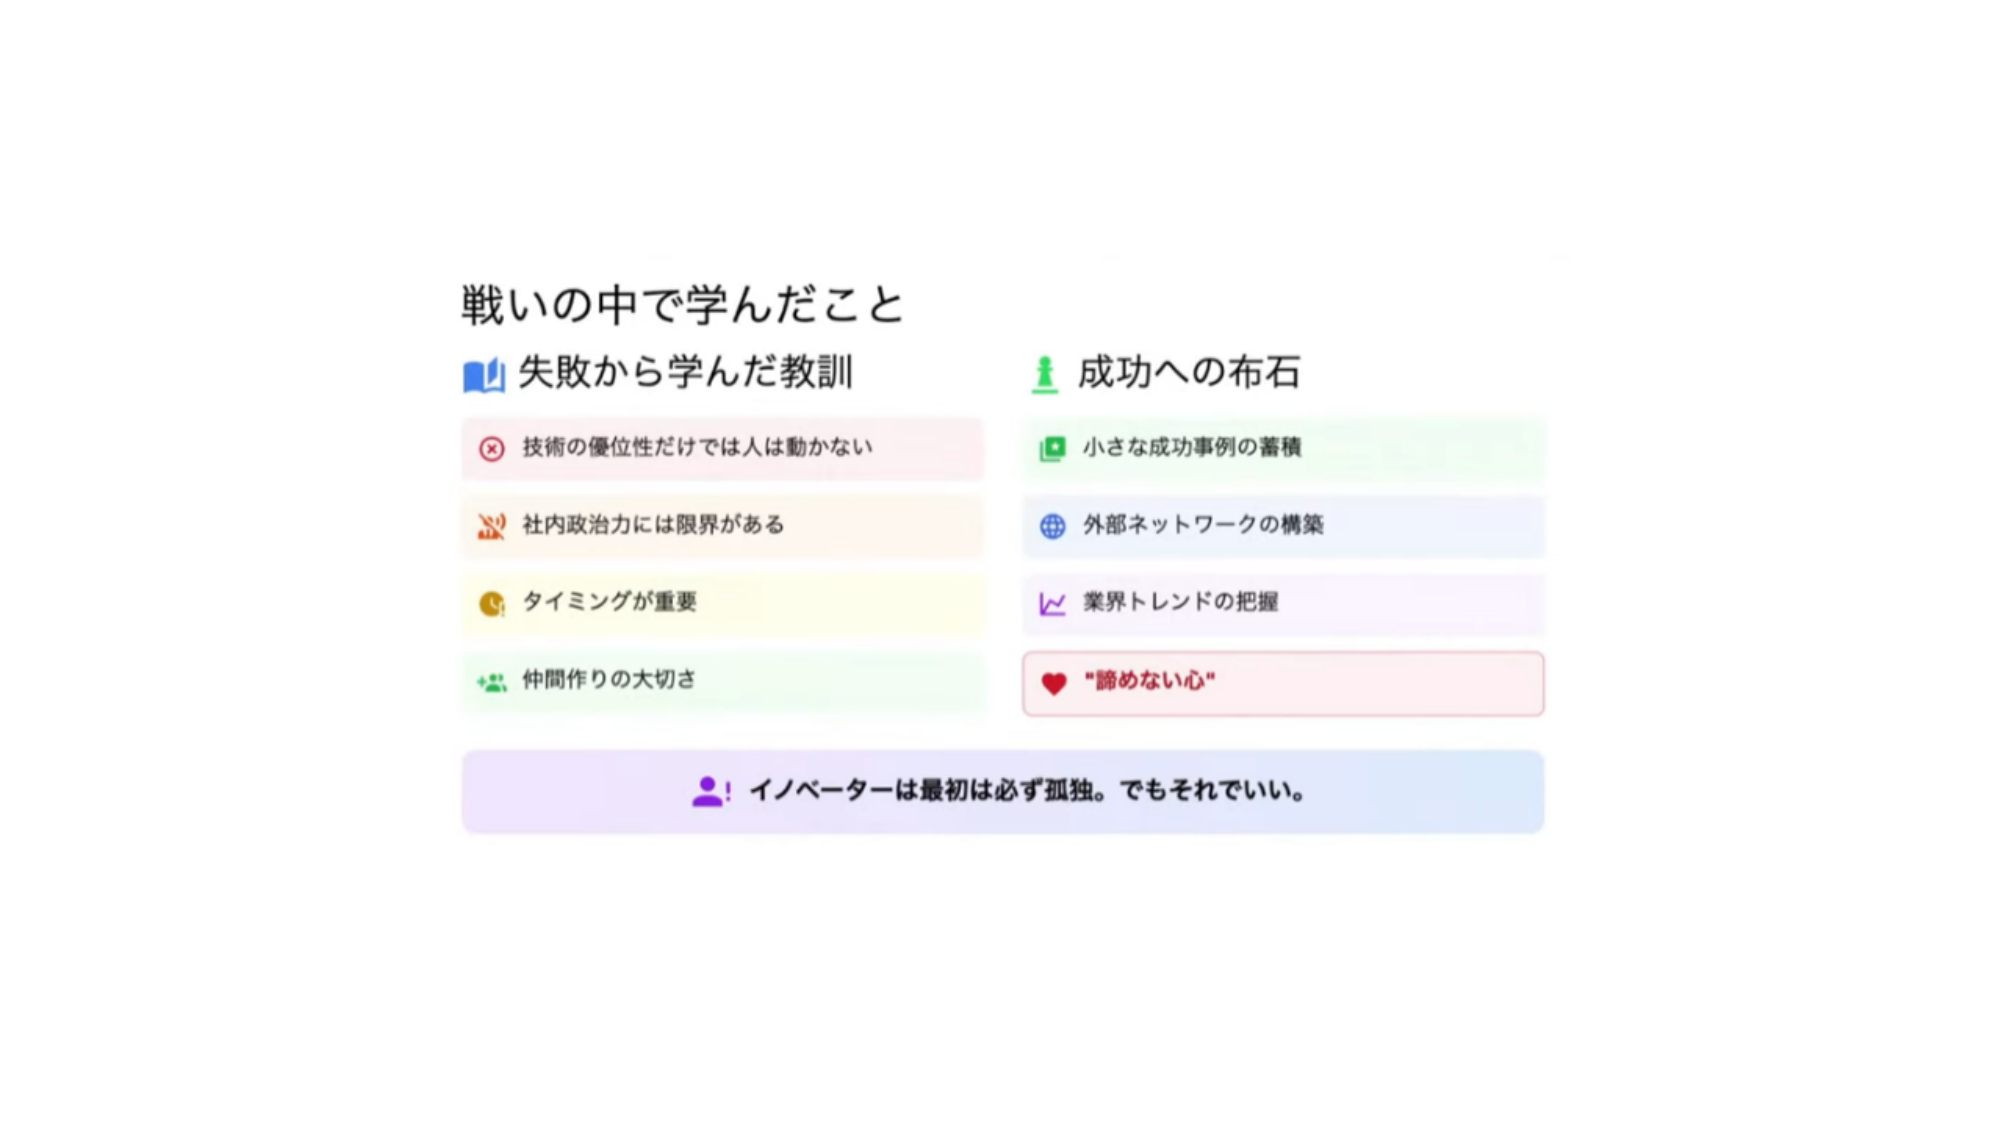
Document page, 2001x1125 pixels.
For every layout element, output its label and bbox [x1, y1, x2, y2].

picture [421, 252, 1579, 873]
